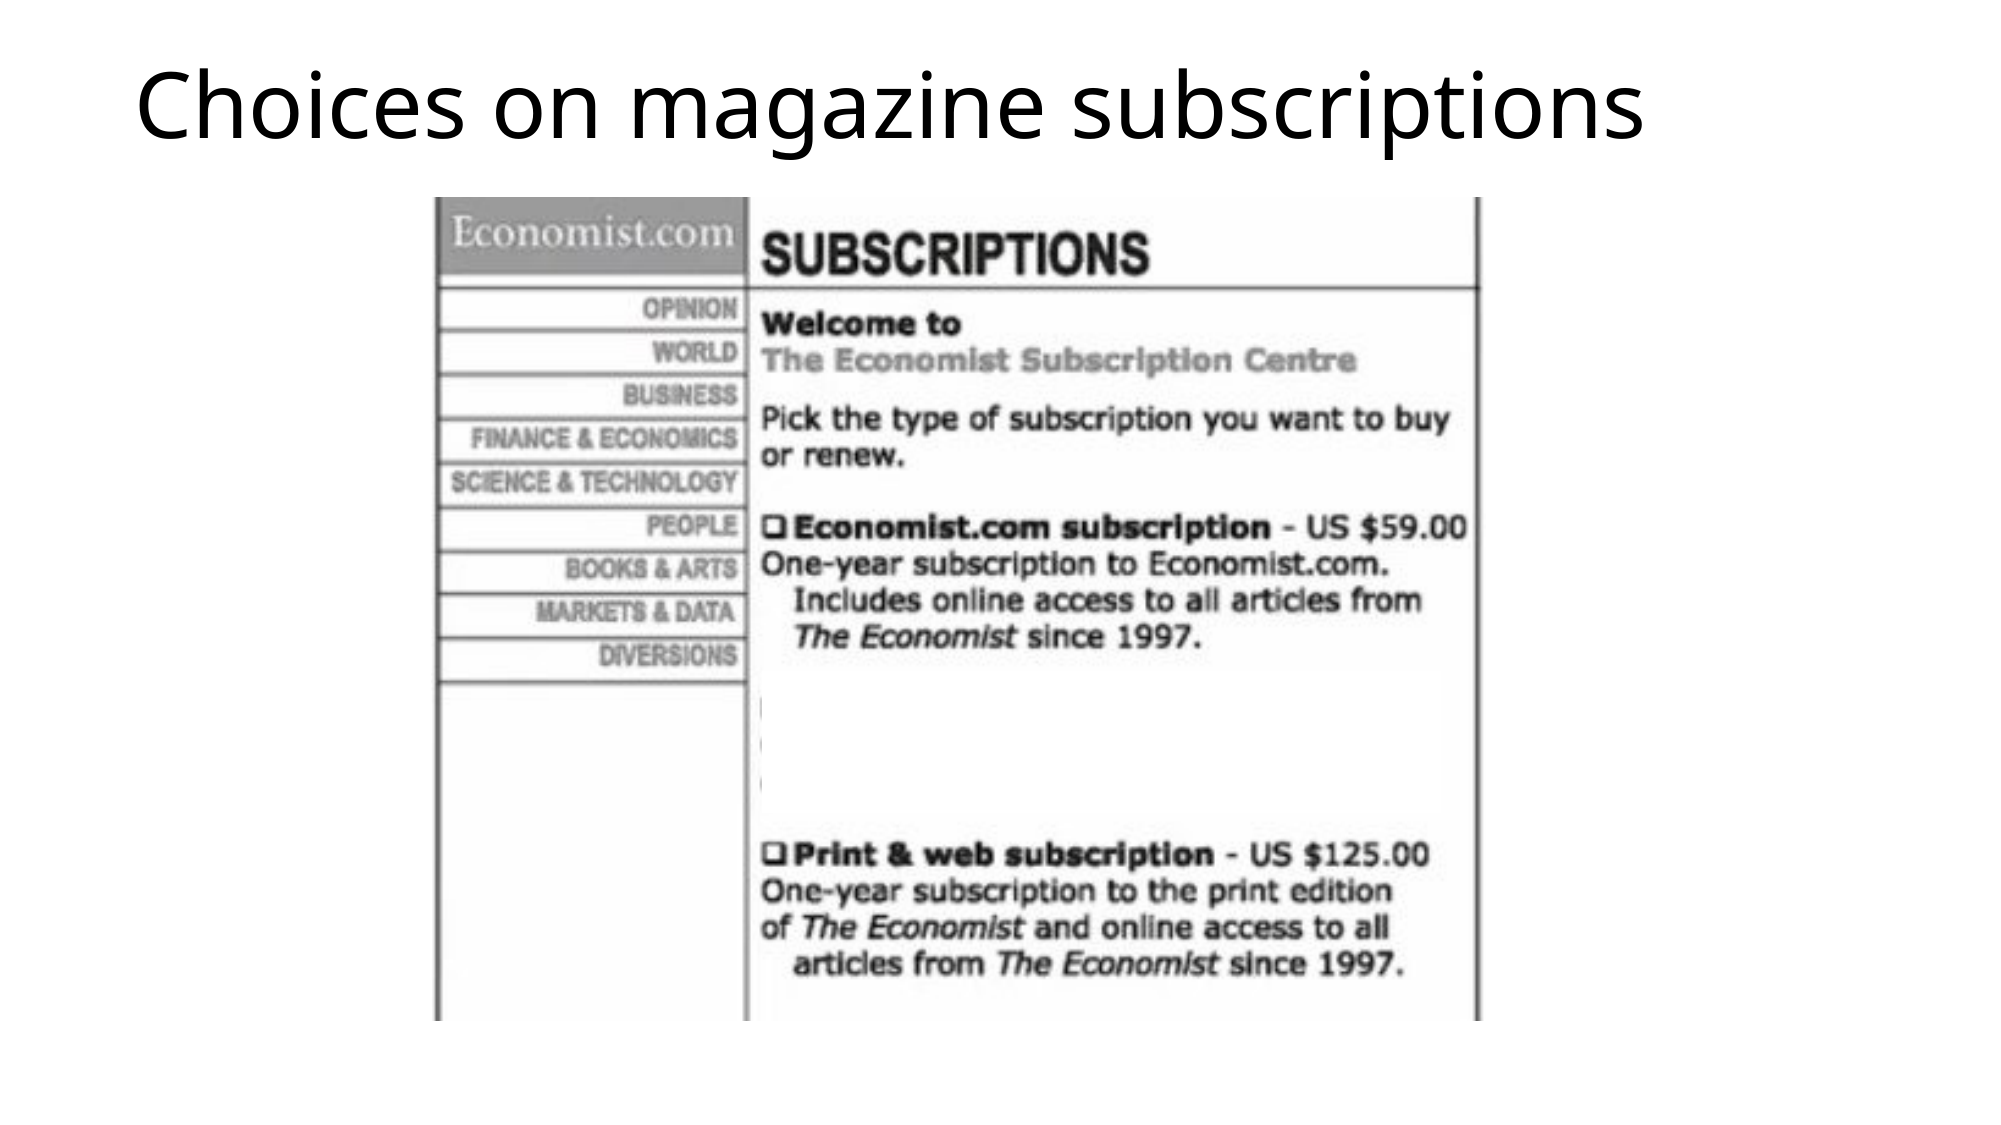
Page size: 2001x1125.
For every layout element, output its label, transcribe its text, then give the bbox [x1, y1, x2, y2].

picture [431, 197, 1486, 1021]
title Choices on magazine subscriptions [119, 0, 1845, 218]
